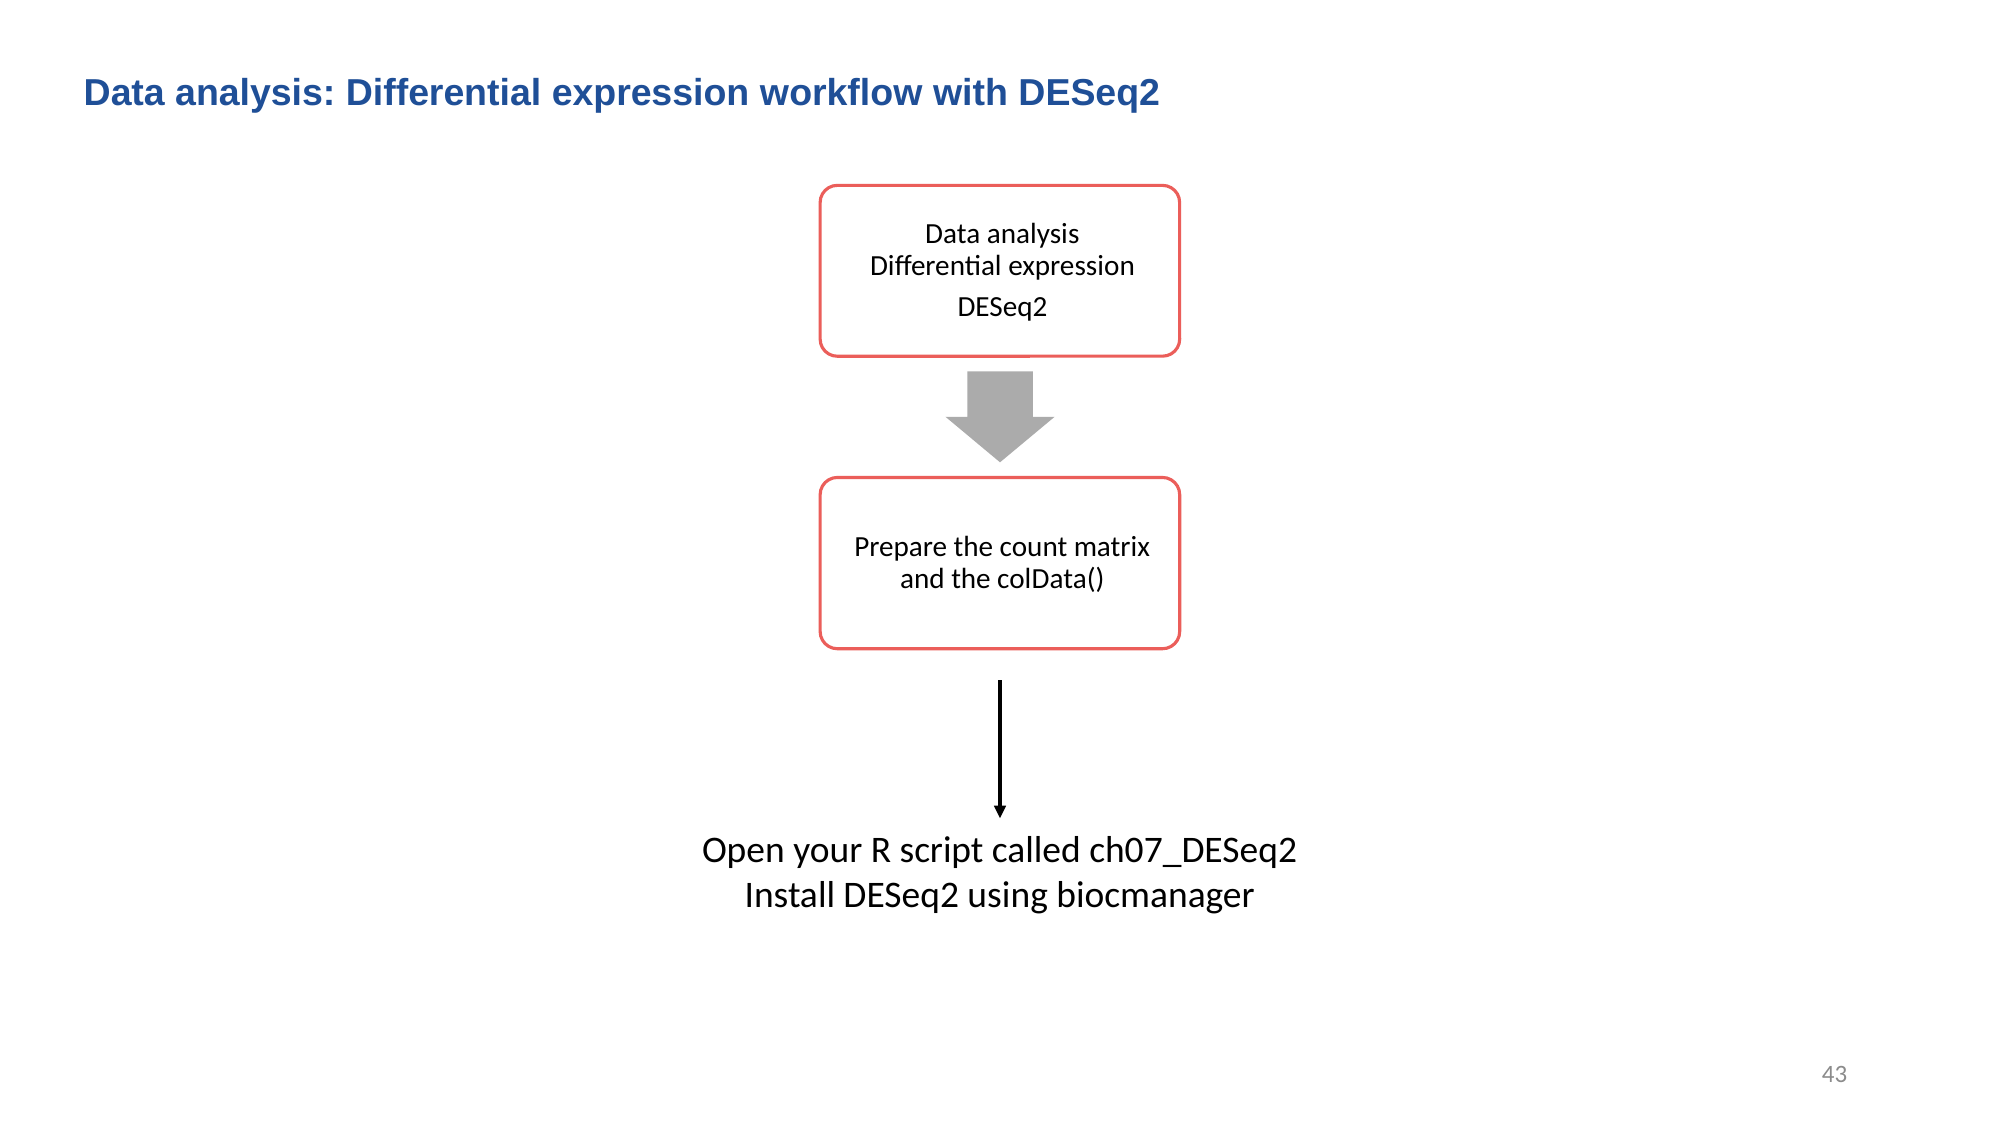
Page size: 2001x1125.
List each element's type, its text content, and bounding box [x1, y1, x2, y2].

slide_number 43 [1412, 1042, 1863, 1103]
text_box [820, 185, 1180, 649]
text_box Open your R script called ch07_DESeq2 Install DESeq2 using biocmanager [640, 818, 1360, 923]
text_box Data analysis: Differential expression workflow with DESeq2 [69, 60, 1183, 121]
